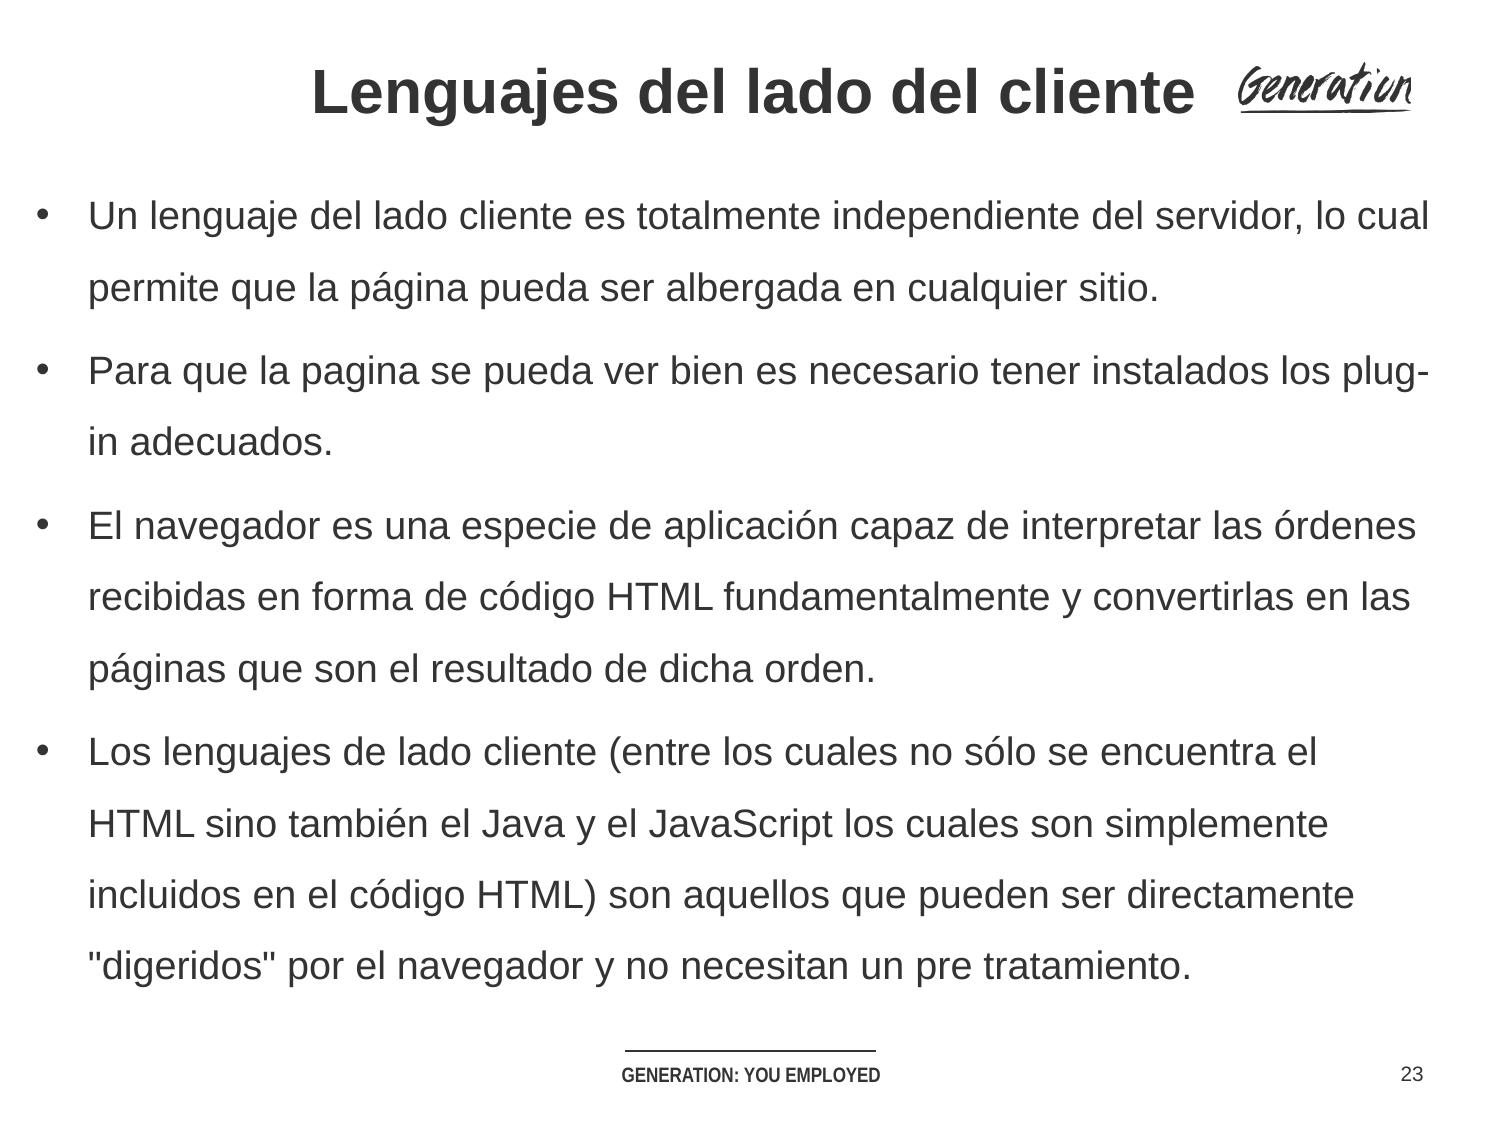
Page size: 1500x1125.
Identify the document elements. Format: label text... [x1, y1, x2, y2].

title Lenguajes del lado del cliente [98, 43, 1411, 135]
text_box Un lenguaje del lado cliente es totalmente independiente del servidor, lo cual permite que la página pueda ser albergada en cualquier sitio. Para que la pagina se pueda ver bien es necesario tener instalados los plug-in adecuados. El navegador es una especie de aplicación capaz de interpretar las órdenes recibidas en forma de código HTML fundamentalmente y convertirlas en las páginas que son el resultado de dicha orden. Los lenguajes de lado cliente (entre los cuales no sólo se encuentra el HTML sino también el Java y el JavaScript los cuales son simplemente incluidos en el código HTML) son aquellos que pueden ser directamente "digeridos" por el navegador y no necesitan un pre tratamiento. [16, 158, 1450, 903]
